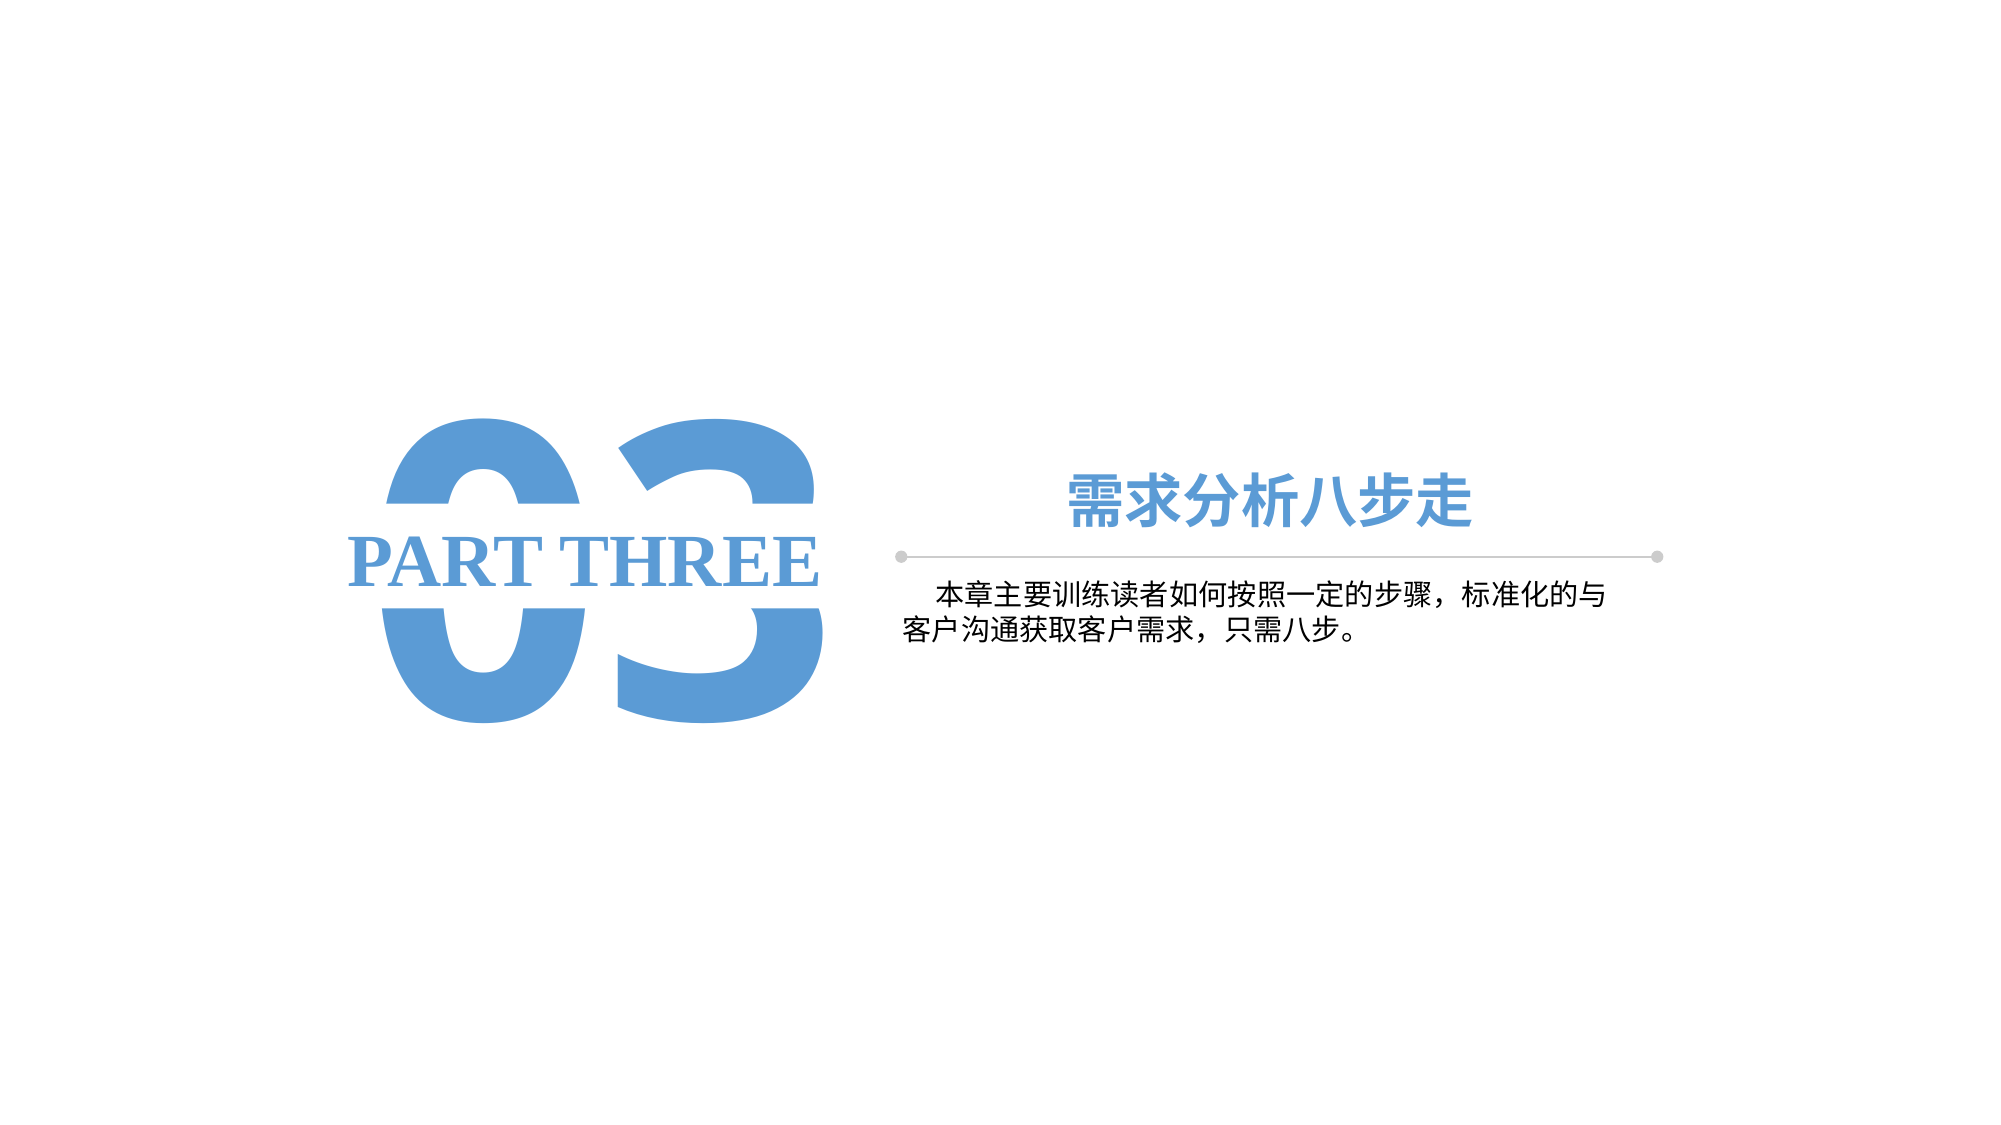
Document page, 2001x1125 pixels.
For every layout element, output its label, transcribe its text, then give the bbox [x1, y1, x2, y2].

text_box 需求分析八步走 [887, 456, 1653, 542]
text_box 03 [257, 297, 948, 811]
text_box 本章主要训练读者如何按照一定的步骤，标准化的与客户沟通获取客户需求，只需八步。 [887, 569, 1650, 654]
text_box PART THREE [220, 503, 851, 609]
